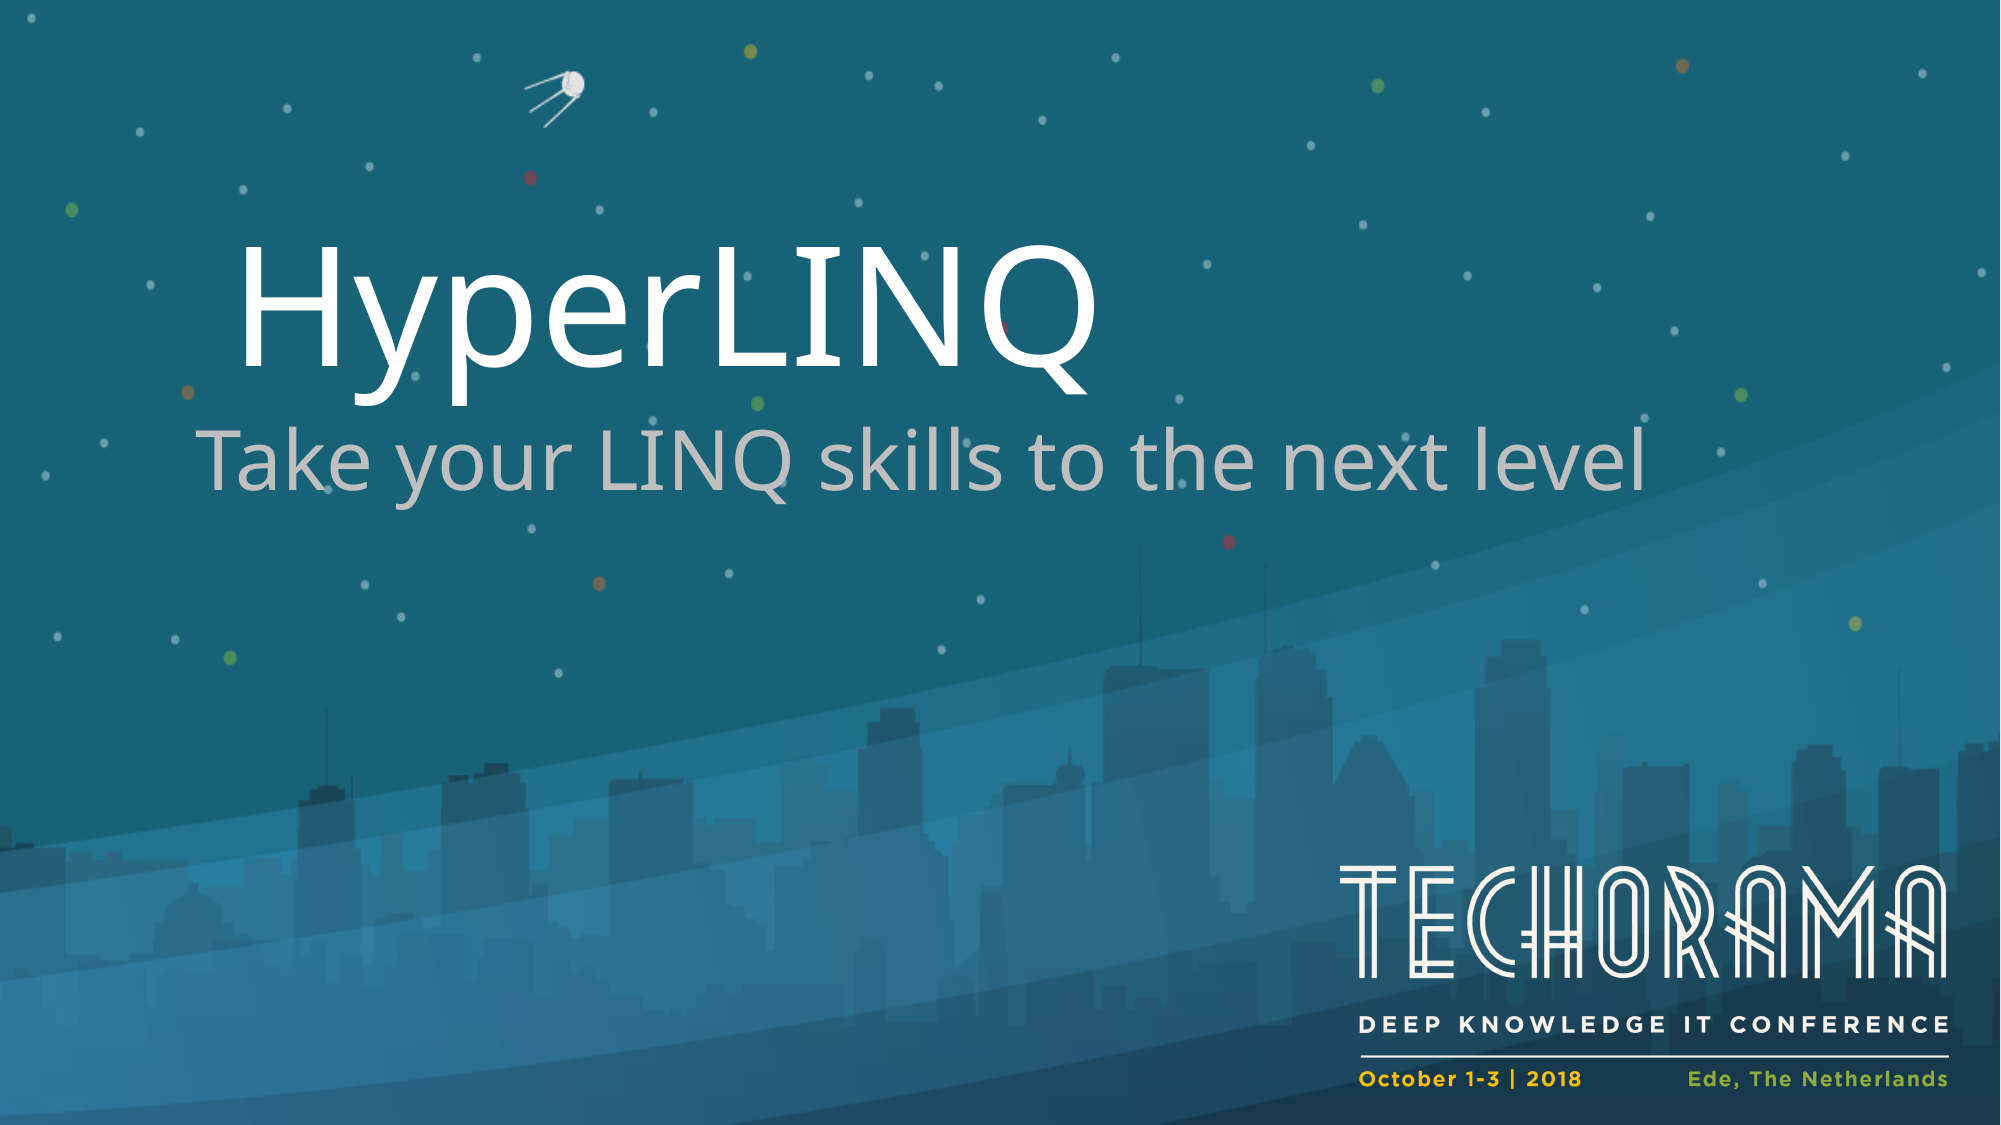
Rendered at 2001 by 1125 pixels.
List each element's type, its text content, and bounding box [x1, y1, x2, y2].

text_box Take your LINQ skills to the next level [180, 400, 1666, 515]
text_box HyperLINQ [215, 192, 1120, 400]
picture [0, 0, 2001, 1125]
